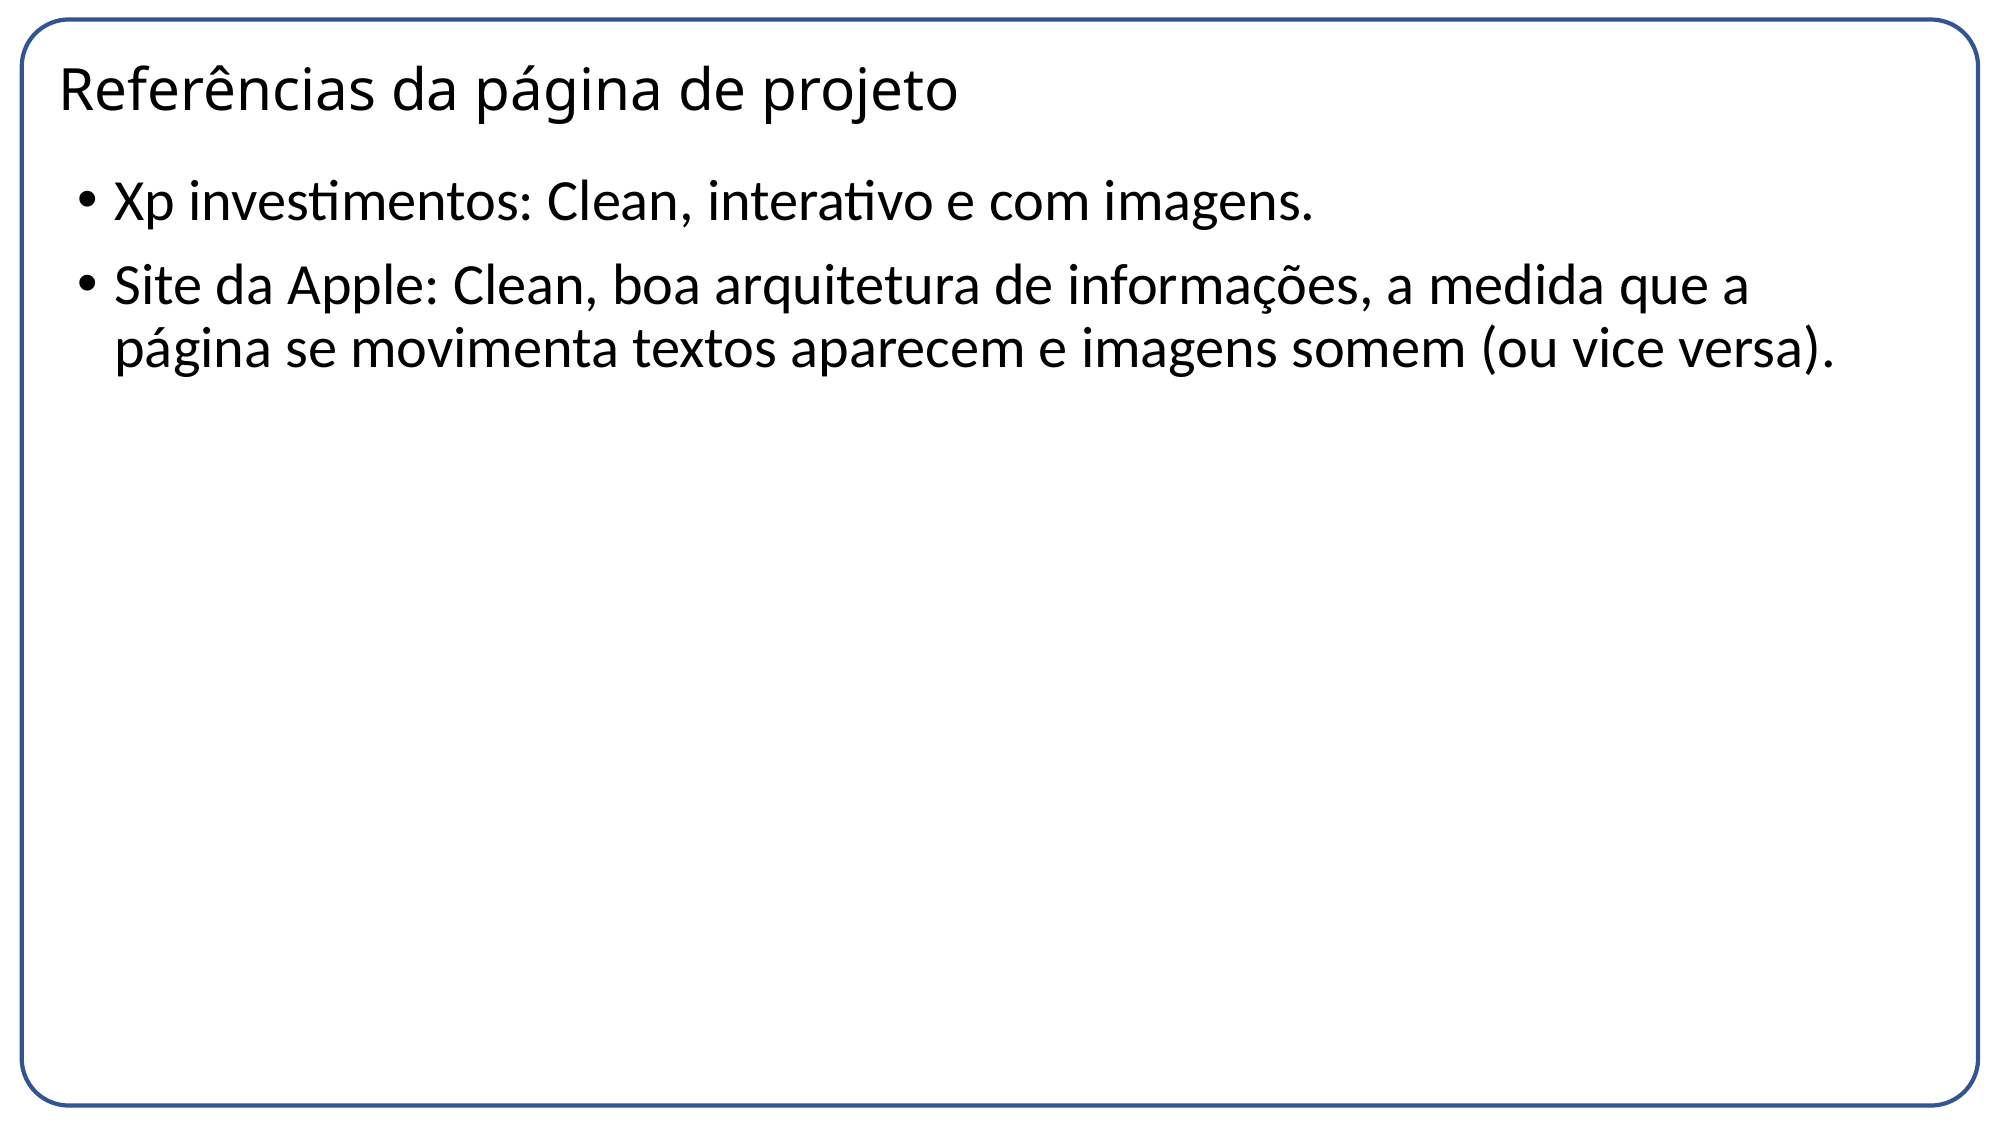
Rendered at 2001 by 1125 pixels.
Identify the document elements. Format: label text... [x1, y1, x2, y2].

title Referências da página de projeto [43, 0, 1769, 201]
list Xp investimentos: Clean, interativo e com imagens. Site da Apple: Clean, boa arquitetura de informações, a medida que a página se movimenta textos aparecem e imagens somem (ou vice versa). [62, 162, 1930, 1014]
